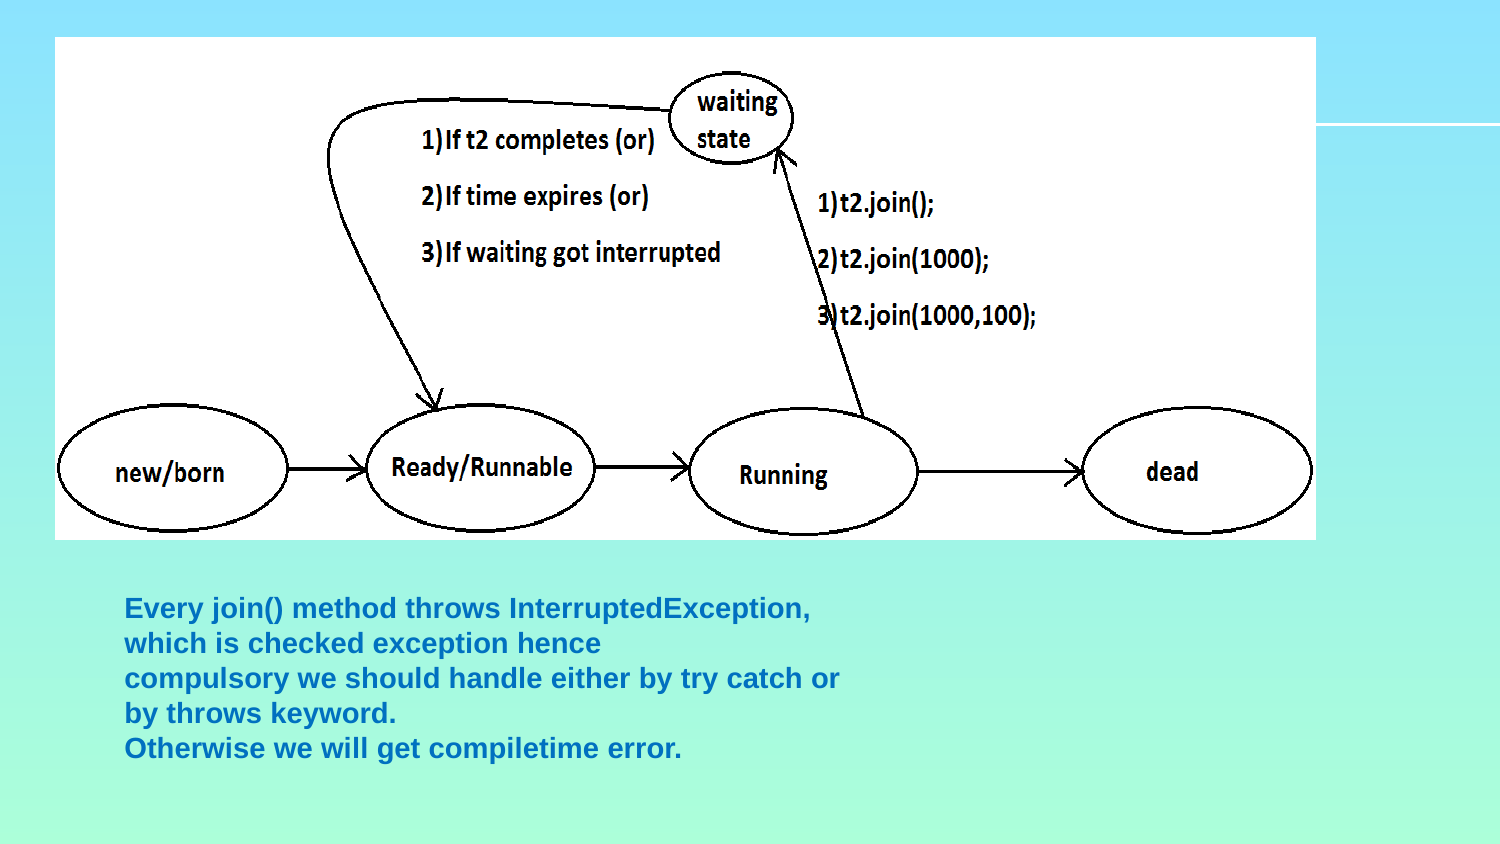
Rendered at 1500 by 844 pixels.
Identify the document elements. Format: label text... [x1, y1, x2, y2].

text_box Every join() method throws InterruptedException, which is checked exception hence compulsory we should handle either by try catch or by throws keyword. Otherwise we will get compiletime error. [109, 581, 860, 772]
picture [54, 37, 1316, 541]
